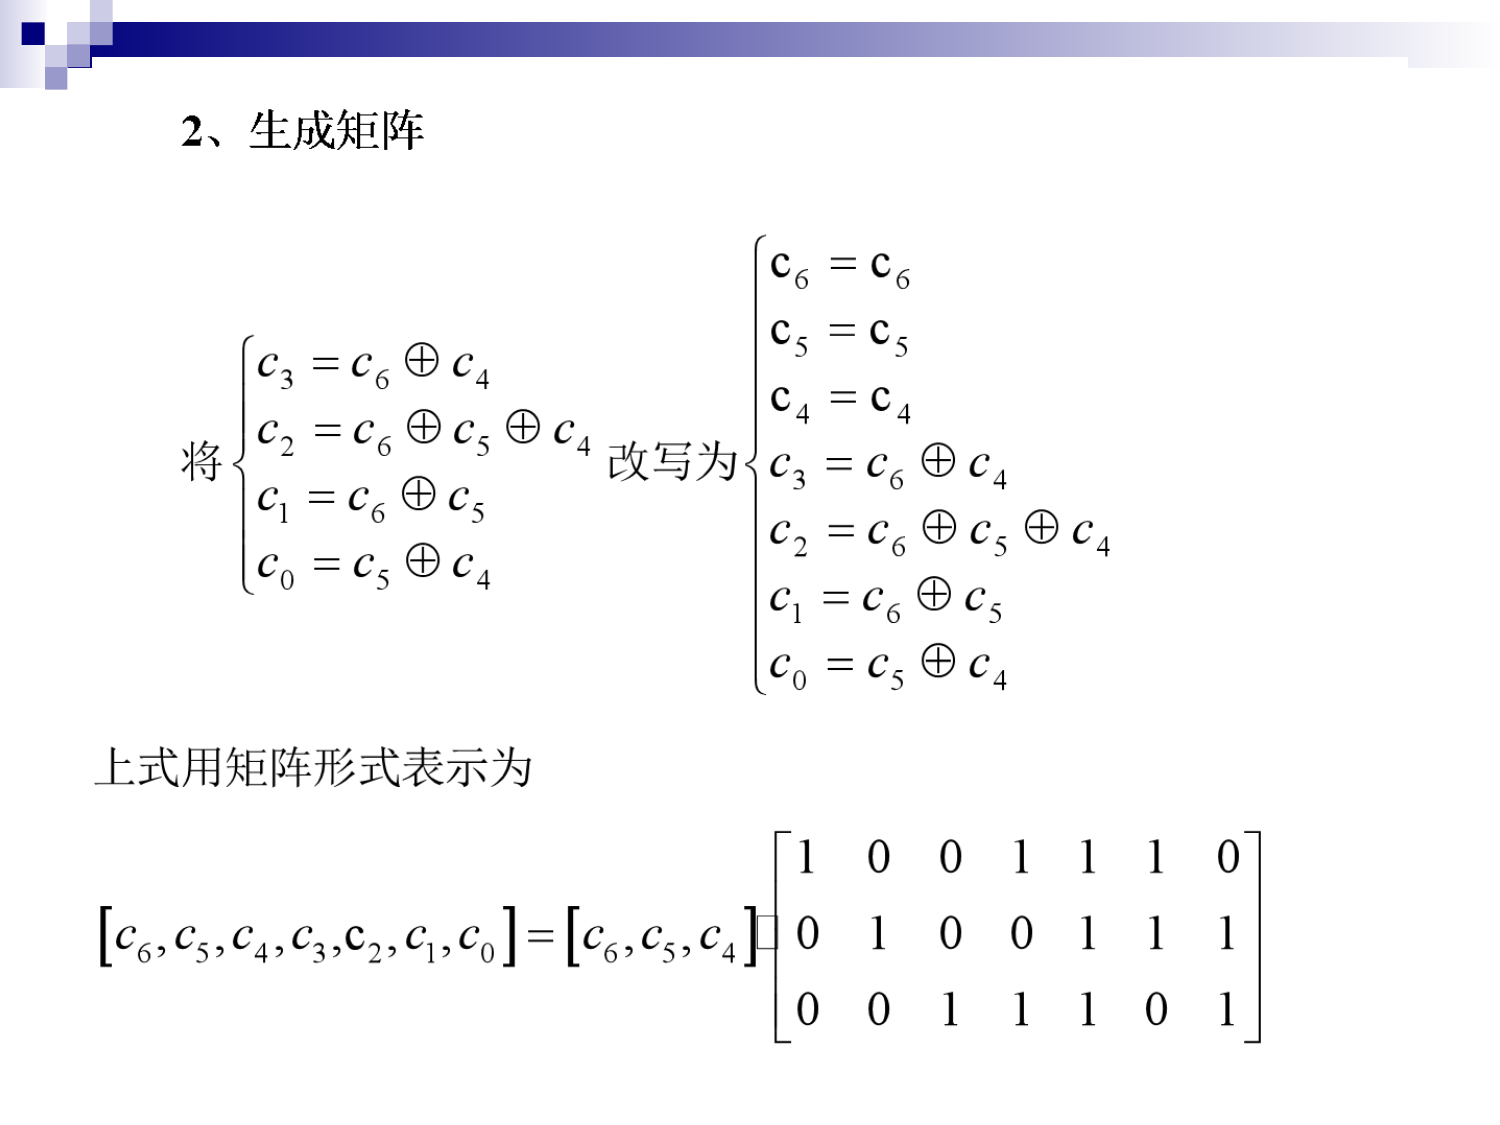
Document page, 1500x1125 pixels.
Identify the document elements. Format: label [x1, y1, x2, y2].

text_box [91, 57, 1408, 1068]
